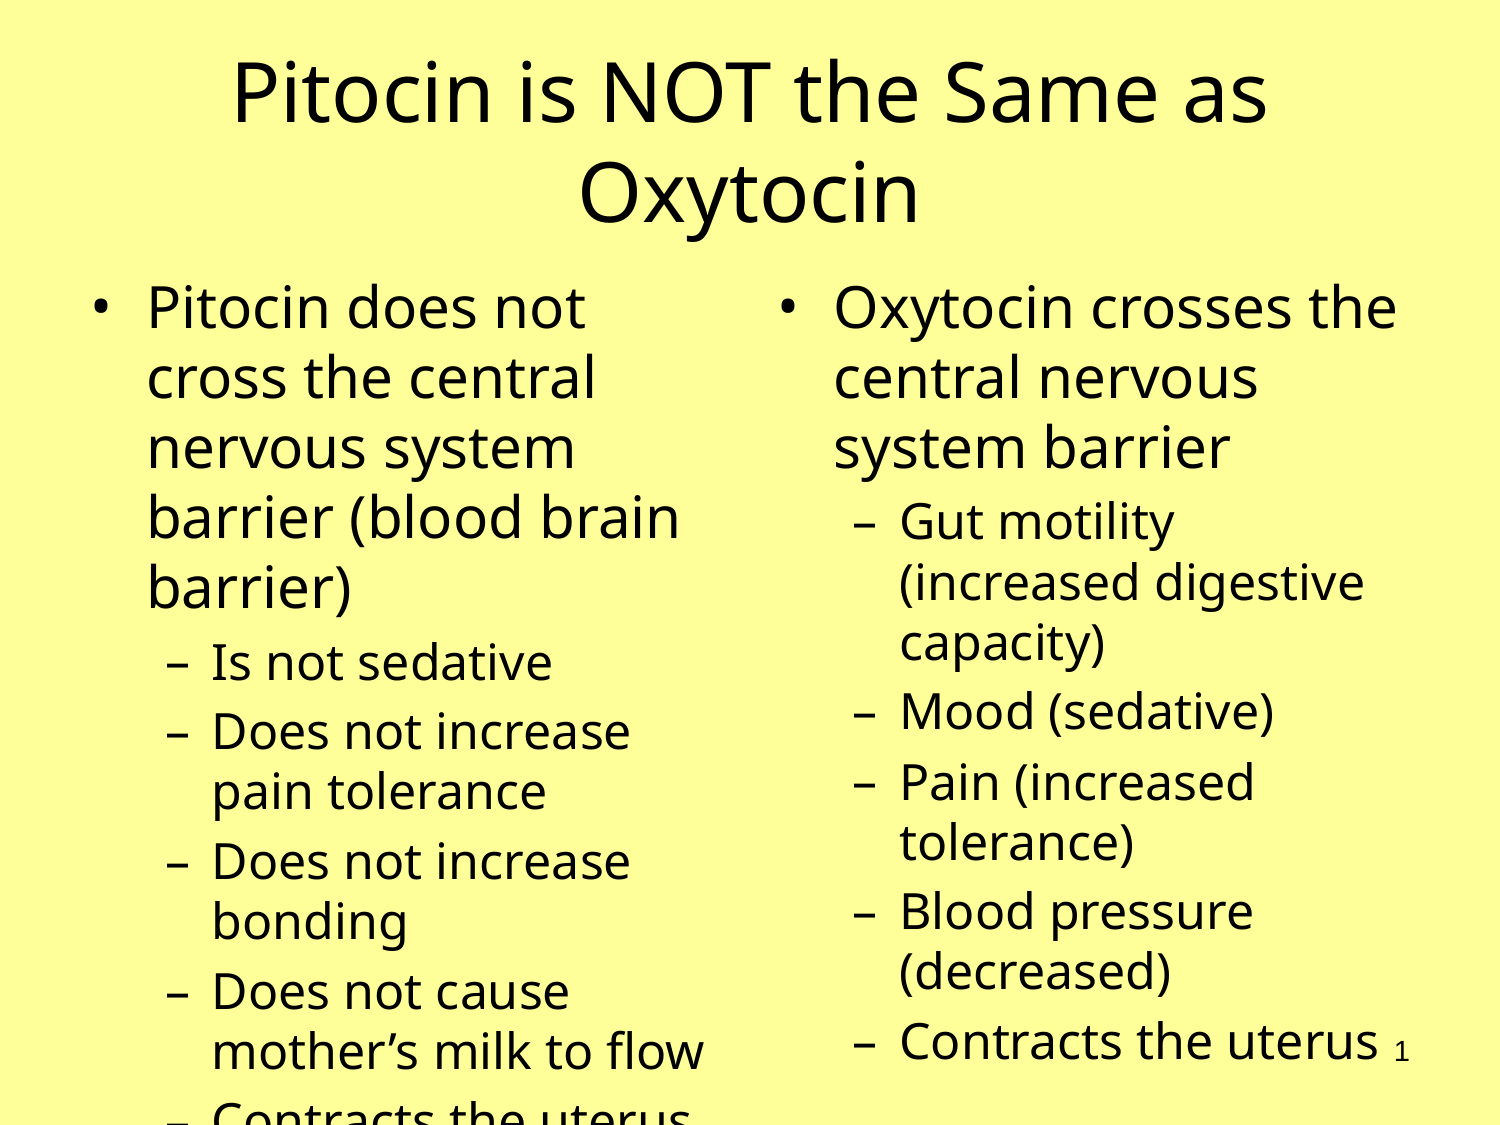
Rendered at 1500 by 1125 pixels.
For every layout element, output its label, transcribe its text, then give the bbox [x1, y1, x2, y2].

slide_number ‹#› [1074, 1024, 1425, 1103]
list Oxytocin crosses the central nervous system barrier Gut motility (increased digestive capacity) Mood (sedative) Pain (increased tolerance) Blood pressure (decreased) Contracts the uterus [762, 262, 1425, 1005]
list Pitocin does not cross the central nervous system barrier (blood brain barrier) Is not sedative Does not increase pain tolerance Does not increase bonding Does not cause mother’s milk to flow Contracts the uterus [75, 262, 738, 1005]
title Pitocin is NOT the Same as Oxytocin [75, 45, 1425, 233]
